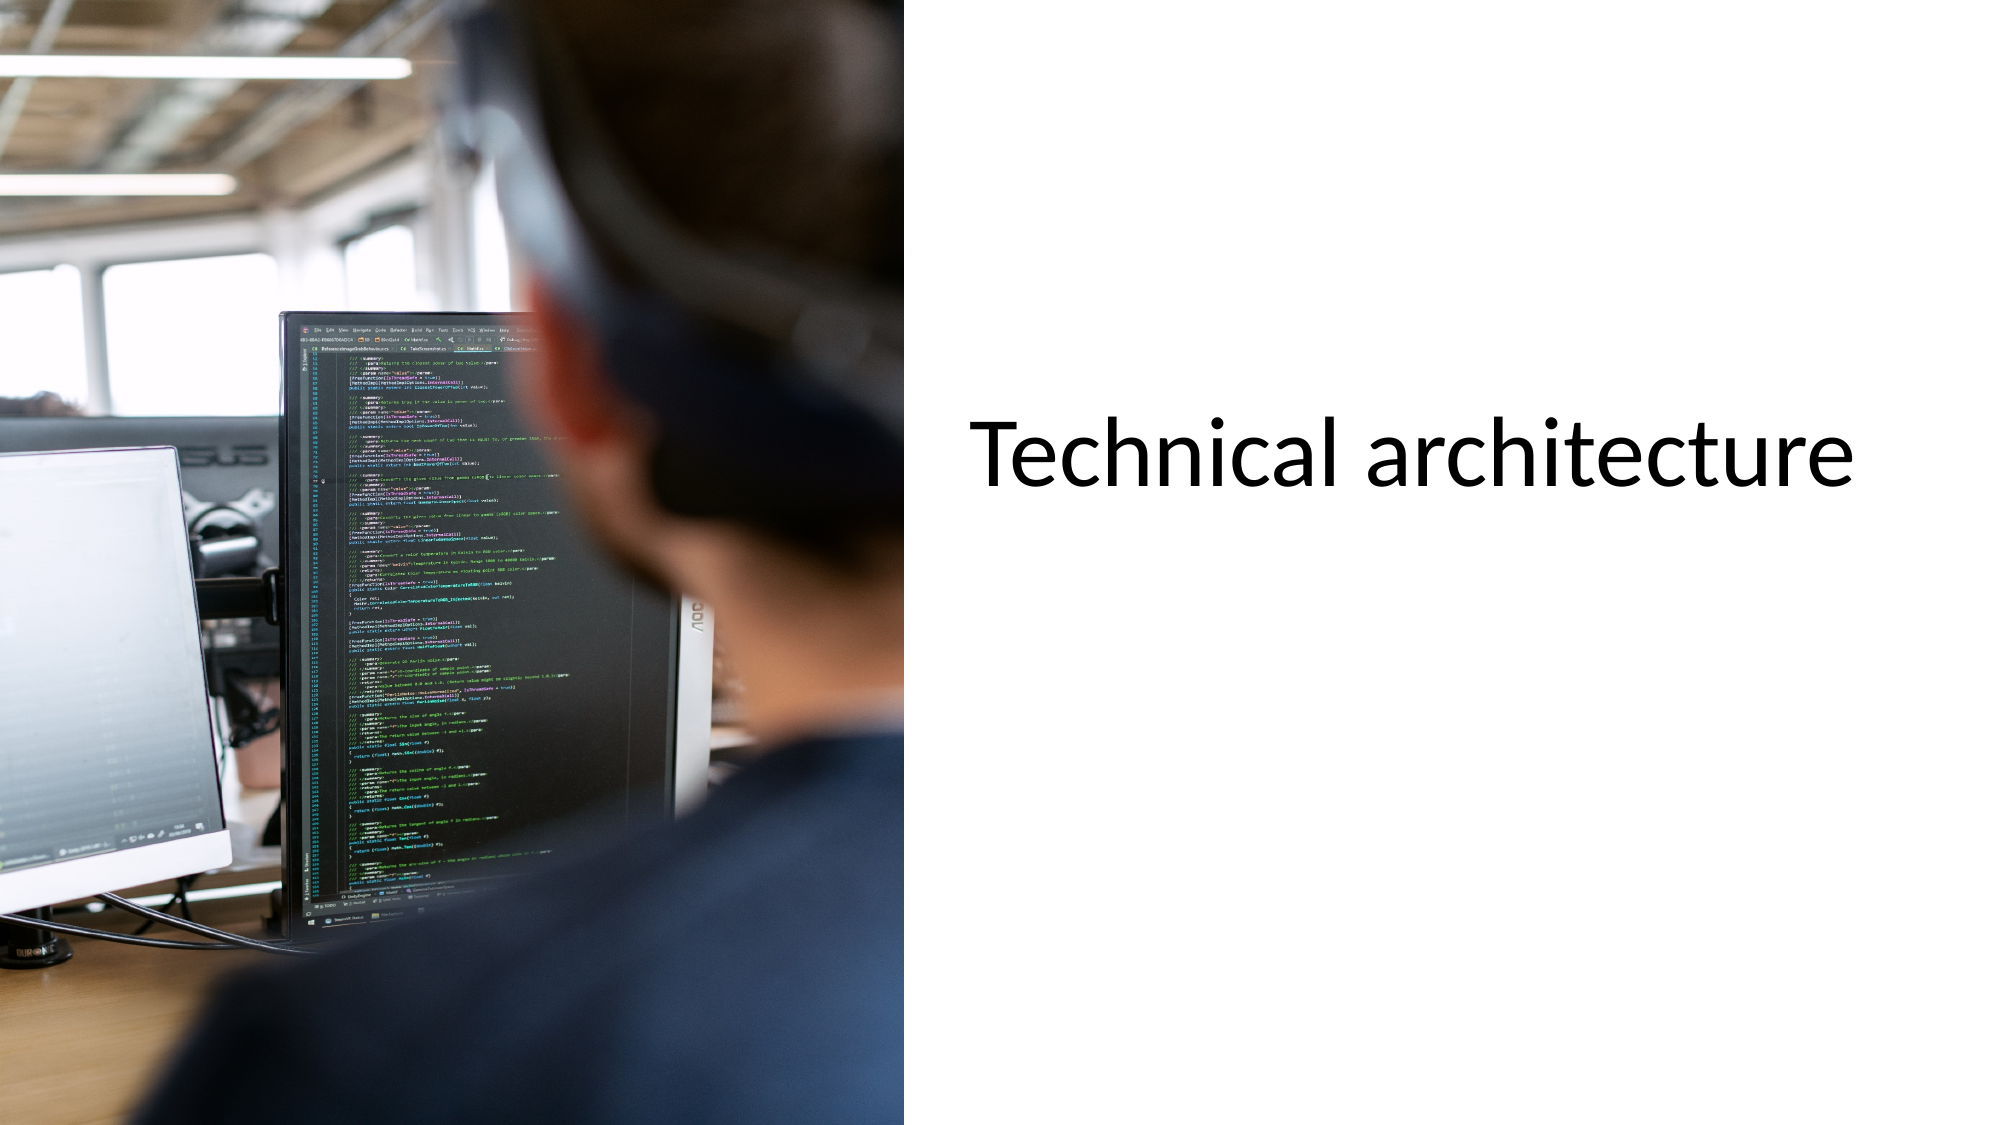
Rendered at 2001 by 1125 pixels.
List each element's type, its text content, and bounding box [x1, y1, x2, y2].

picture [0, 0, 904, 1125]
text_box Technical architecture [955, 378, 1873, 514]
